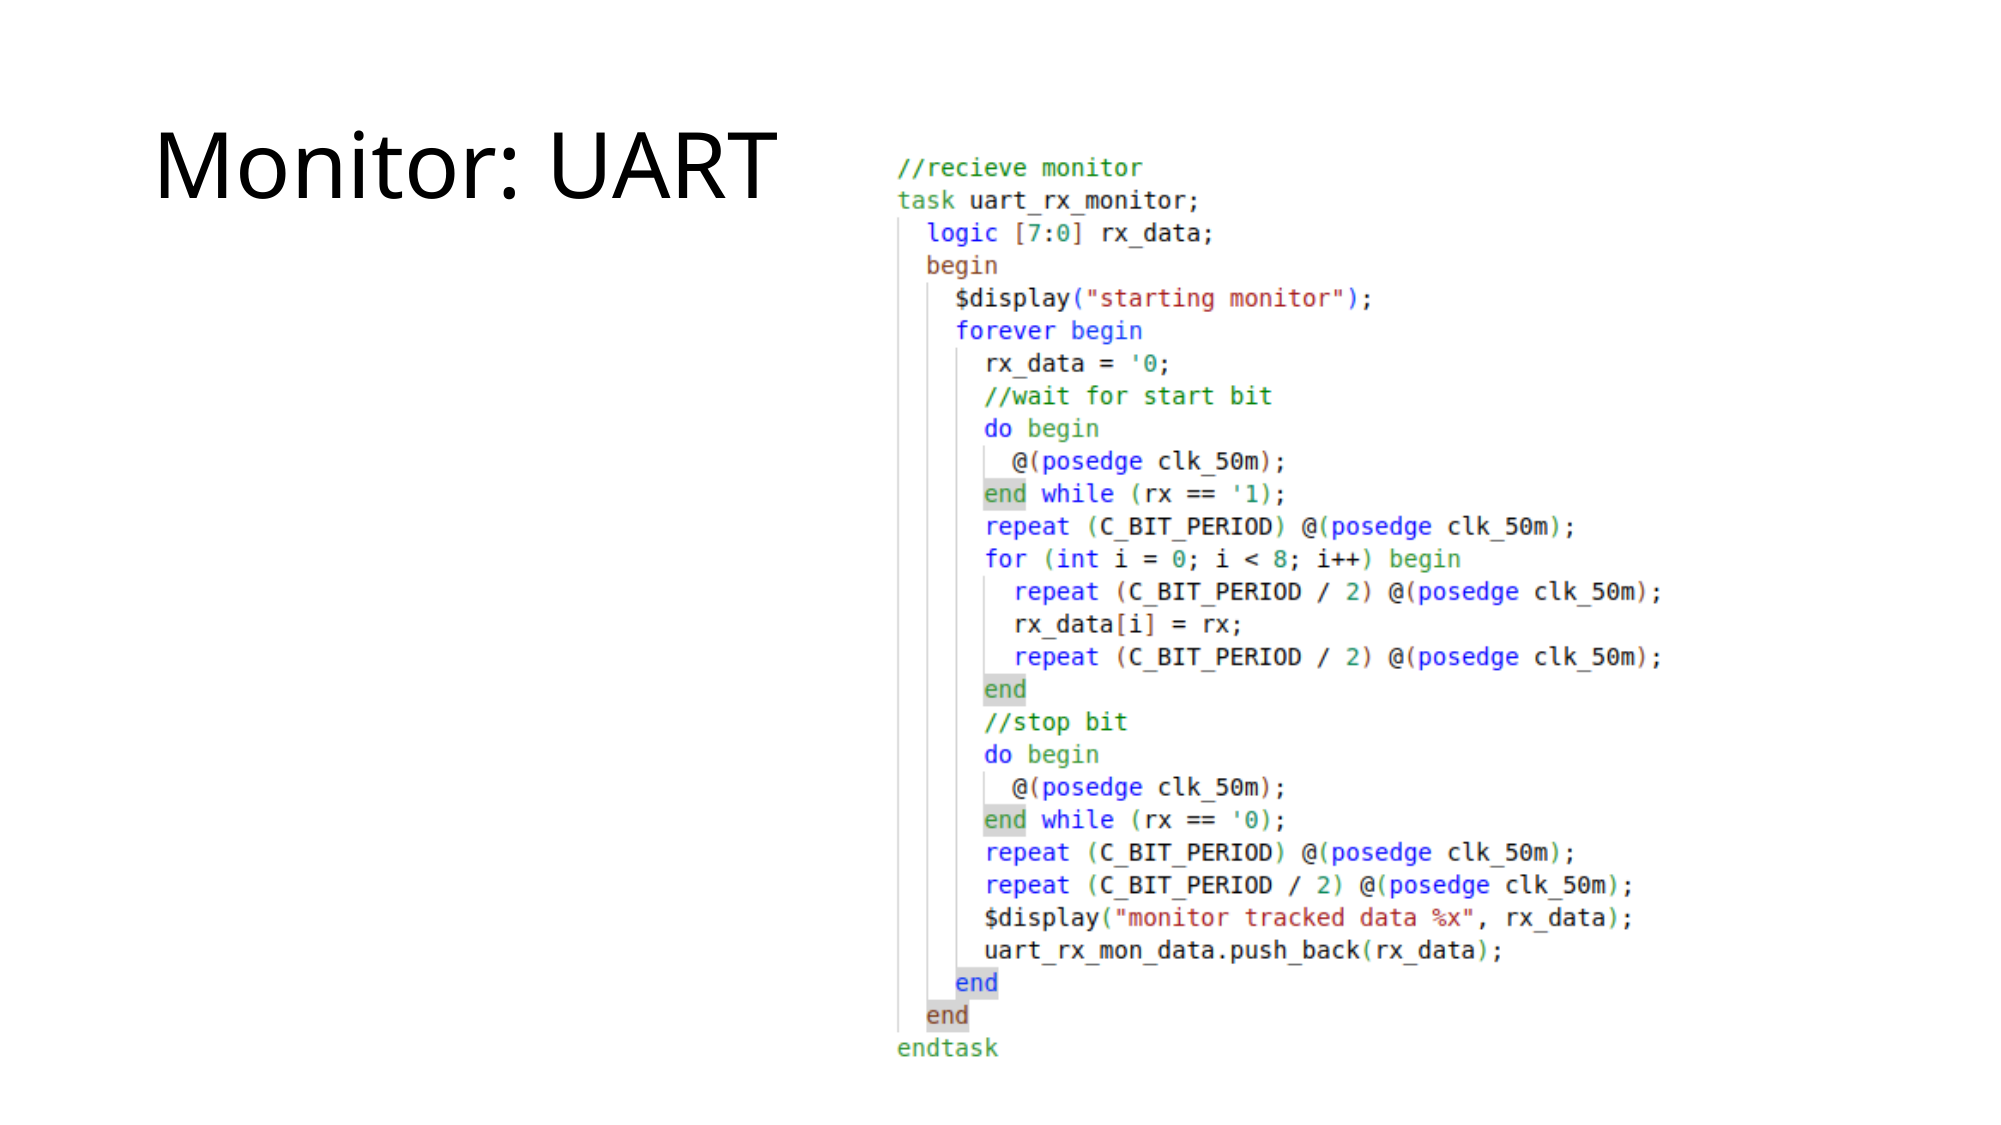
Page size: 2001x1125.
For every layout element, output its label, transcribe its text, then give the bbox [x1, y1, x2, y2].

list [889, 149, 1723, 1079]
title Monitor: UART [137, 59, 1863, 278]
